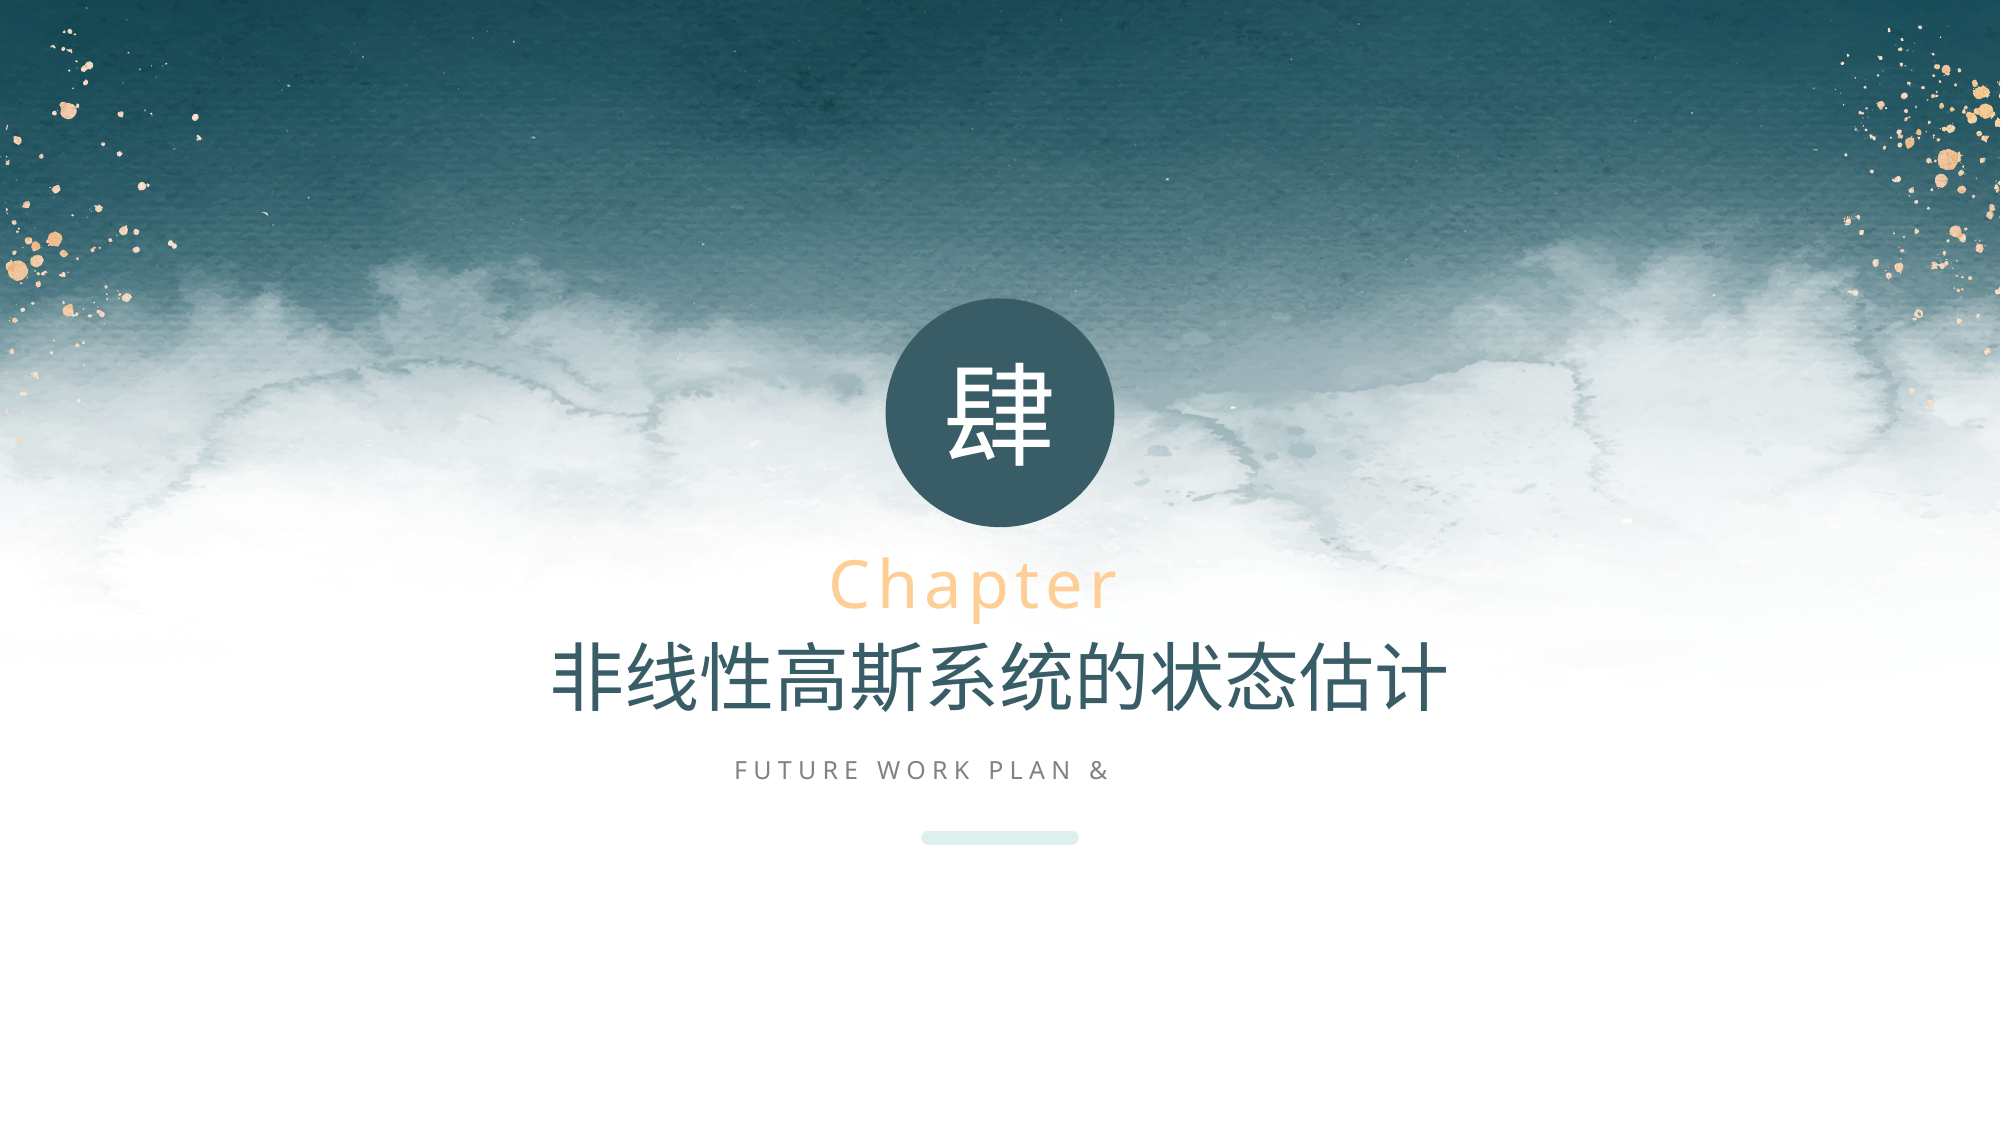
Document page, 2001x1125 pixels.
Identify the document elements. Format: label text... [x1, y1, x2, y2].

picture [0, 0, 2000, 791]
text_box FUTURE WORK PLAN & PROJECT [719, 746, 1281, 792]
text_box Chapter [814, 533, 1133, 623]
text_box 肆 [884, 297, 1116, 529]
text_box 非线性高斯系统的状态估计 [535, 623, 1465, 728]
